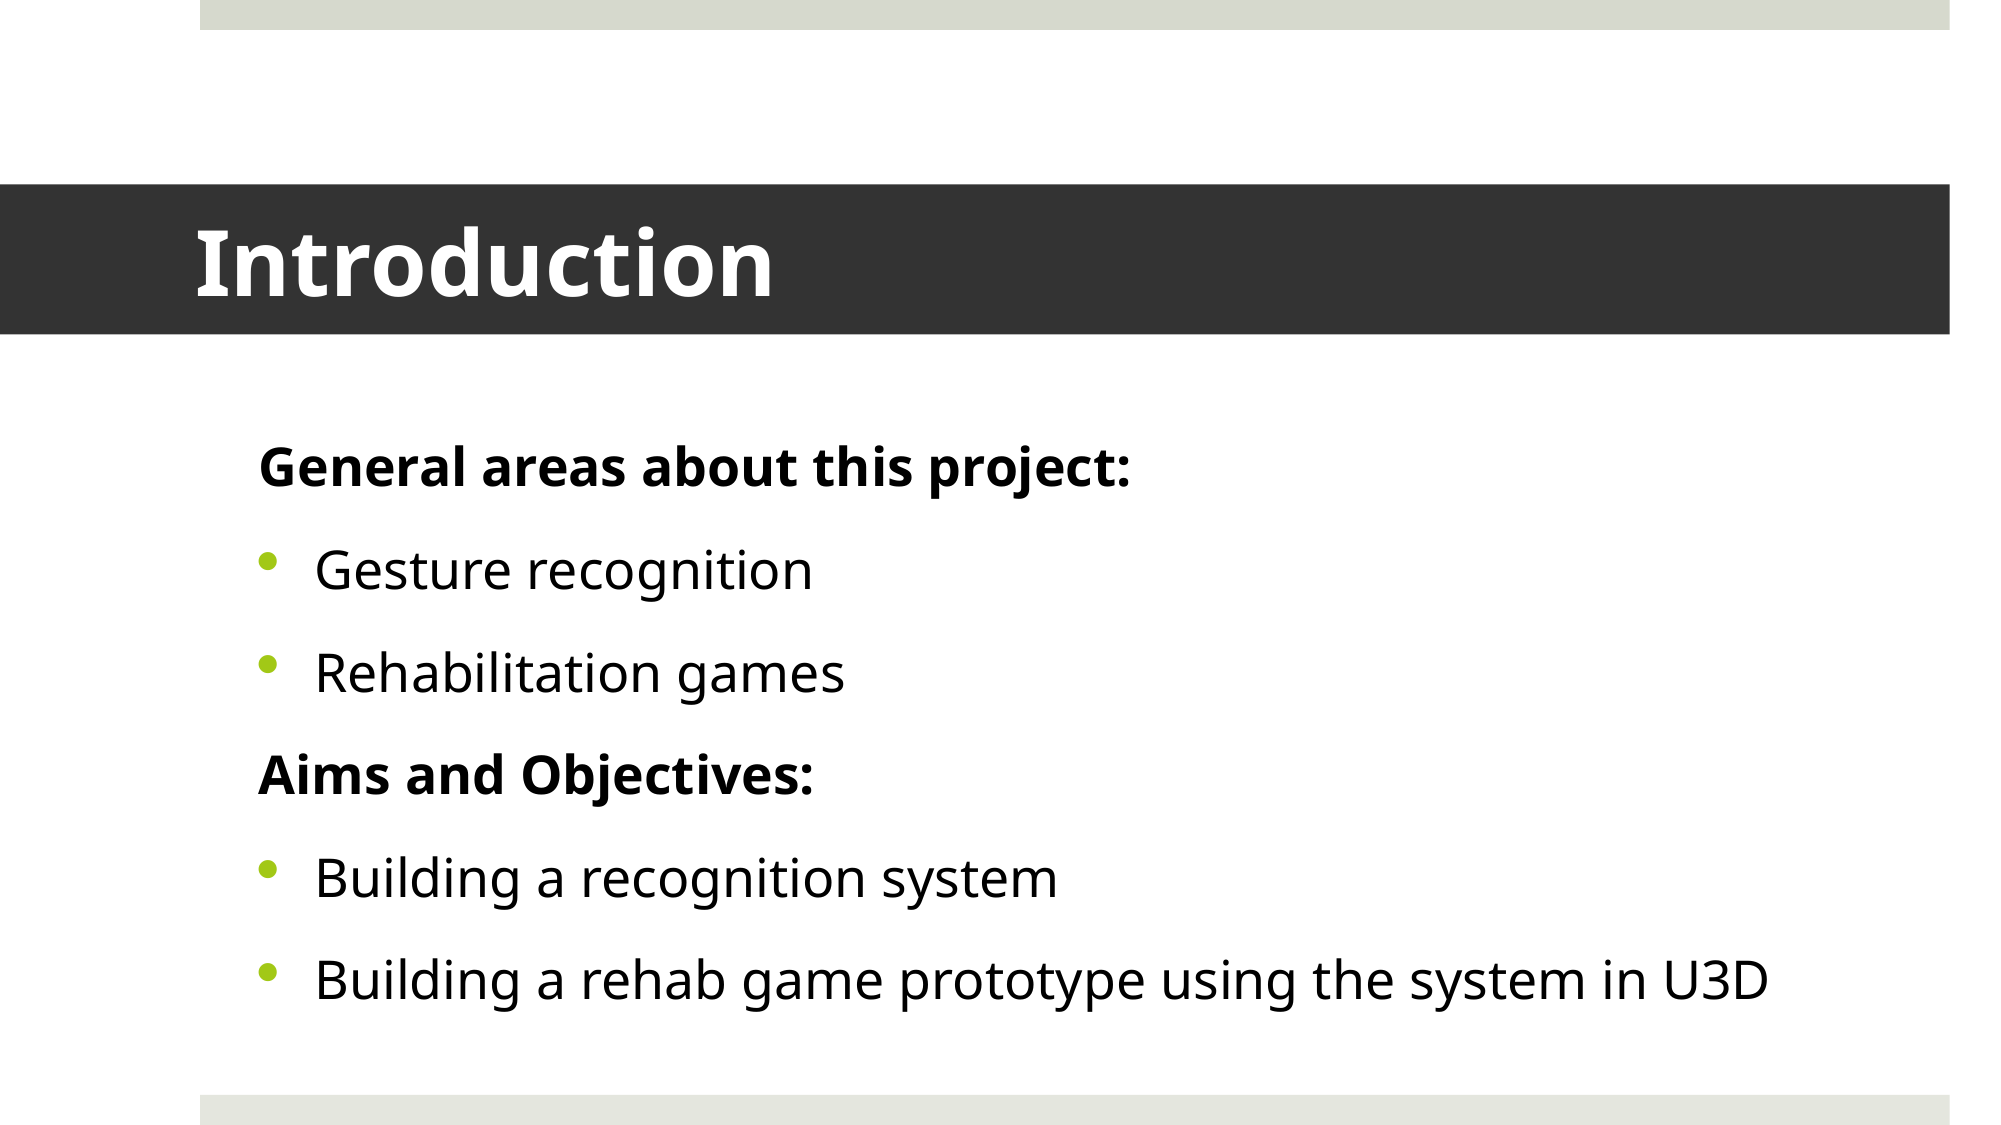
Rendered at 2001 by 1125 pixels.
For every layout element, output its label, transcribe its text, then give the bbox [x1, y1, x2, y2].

list General areas about this project: Gesture recognition Rehabilitation games Aims and Objectives: Building a recognition system Building a rehab game prototype using the system in U3D [243, 425, 1909, 1028]
title Introduction [0, 184, 1950, 335]
